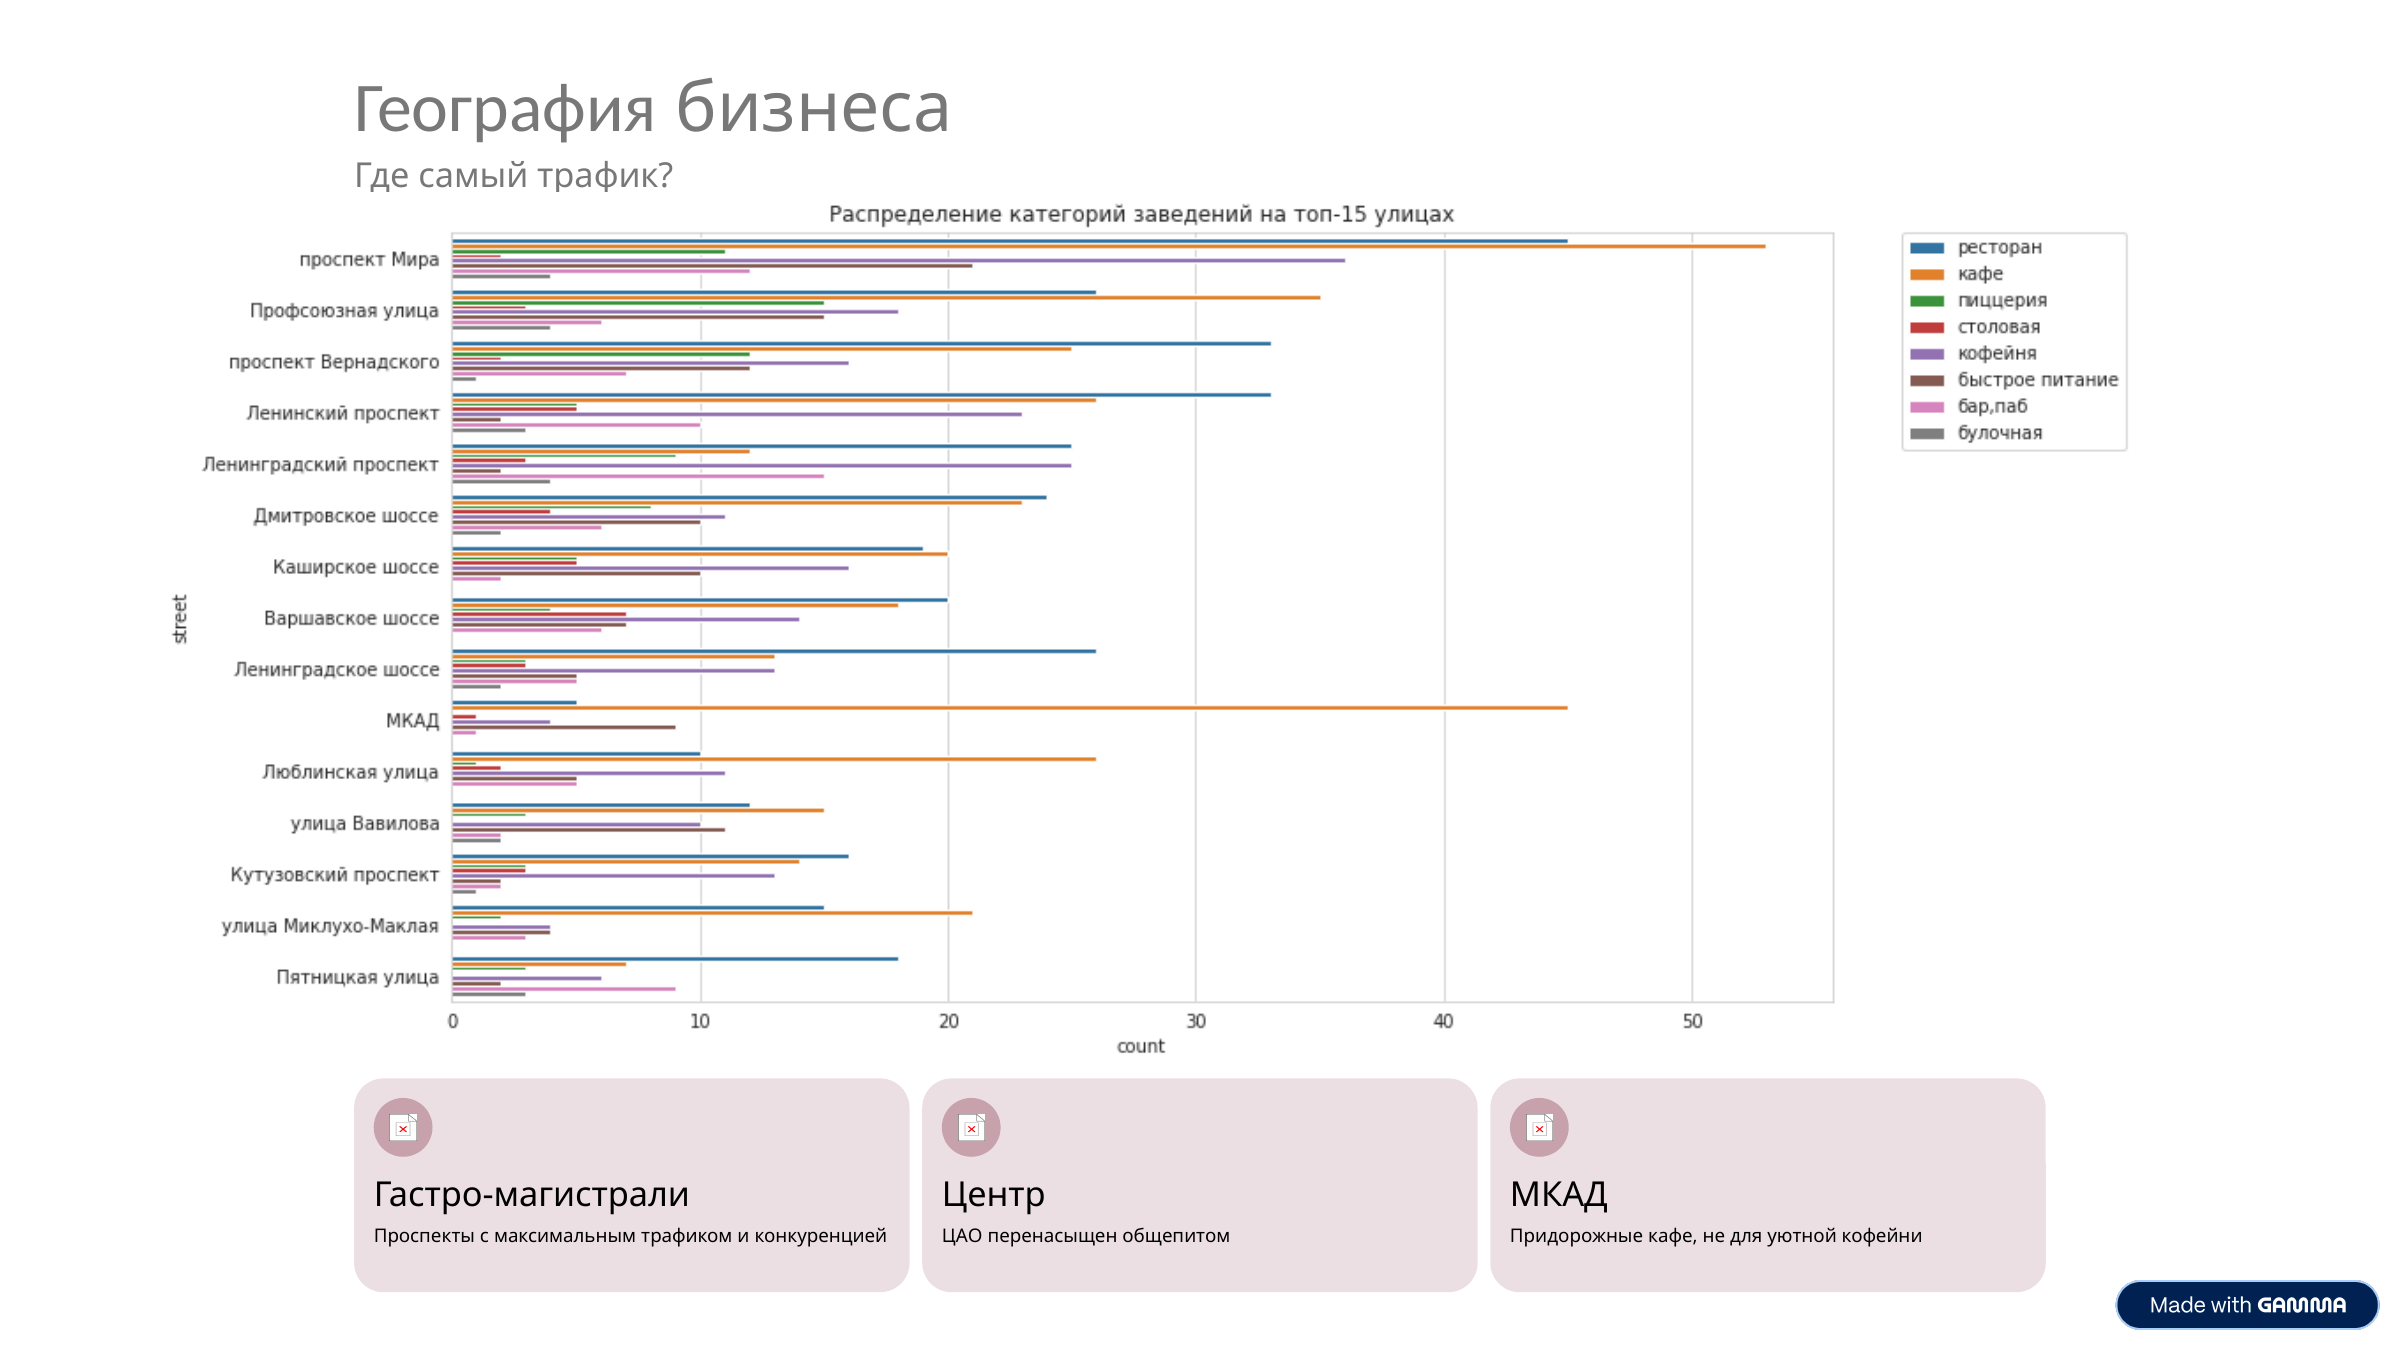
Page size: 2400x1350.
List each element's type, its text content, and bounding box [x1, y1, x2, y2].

text_box Придорожные кафе, не для уютной кофейни [1509, 1221, 2027, 1247]
picture [160, 192, 2137, 1069]
text_box [354, 1078, 910, 1293]
text_box [373, 1097, 433, 1157]
text_box Гастро-магистрали [373, 1169, 727, 1214]
picture [389, 1114, 417, 1141]
text_box ЦАО перенасыщен общепитом [941, 1221, 1459, 1247]
picture [2106, 1271, 2389, 1339]
text_box [1490, 1078, 2046, 1293]
picture [1526, 1114, 1553, 1141]
text_box Проспекты с максимальным трафиком и конкуренцией [373, 1221, 890, 1273]
text_box [941, 1097, 1001, 1157]
text_box МКАД [1509, 1169, 1863, 1214]
text_box [1509, 1097, 1569, 1157]
text_box [922, 1078, 1478, 1293]
picture [957, 1114, 985, 1141]
text_box Центр [941, 1169, 1295, 1214]
text_box География бизнеса [354, 57, 1059, 146]
text_box Где самый трафик? [354, 150, 707, 192]
